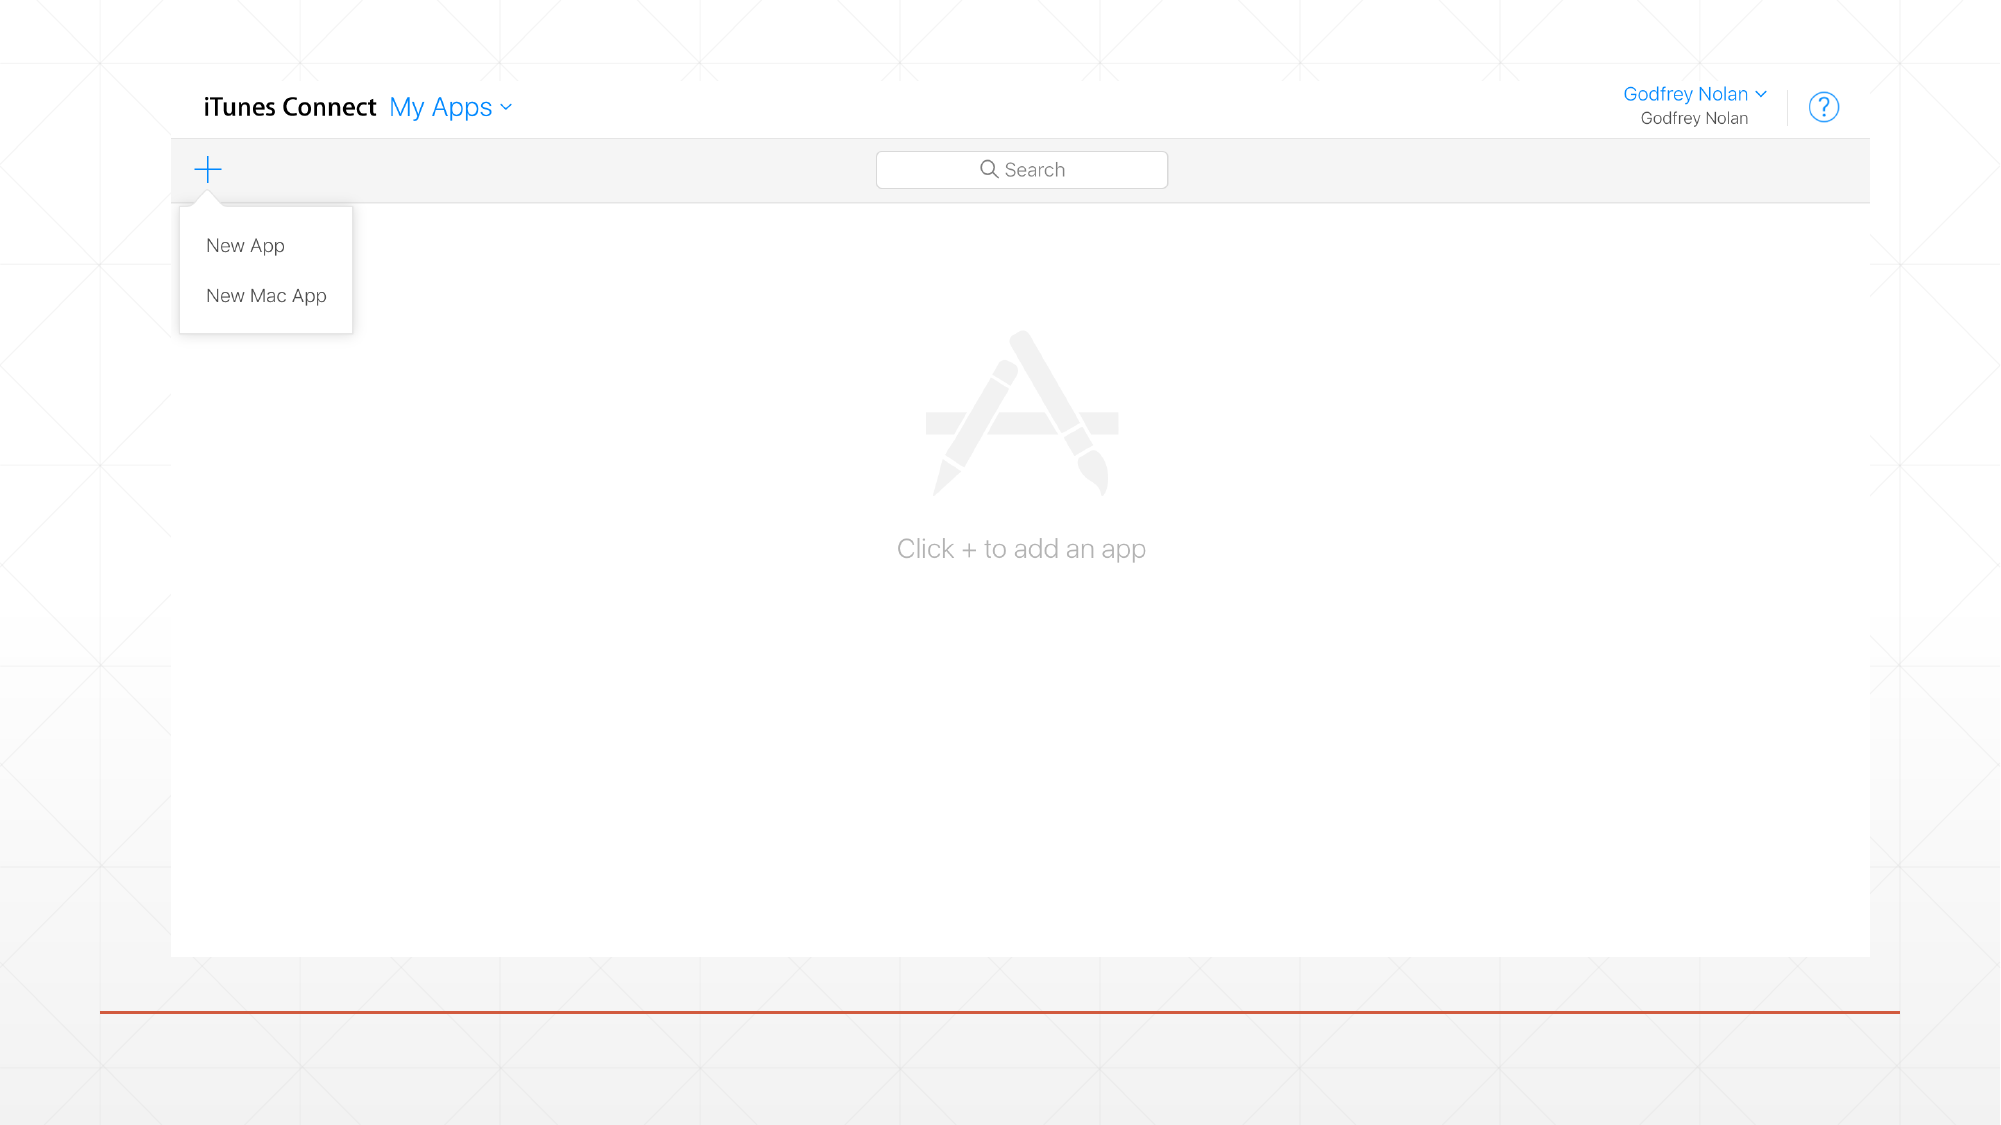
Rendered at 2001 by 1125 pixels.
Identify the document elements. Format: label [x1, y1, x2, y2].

list [171, 81, 1870, 958]
